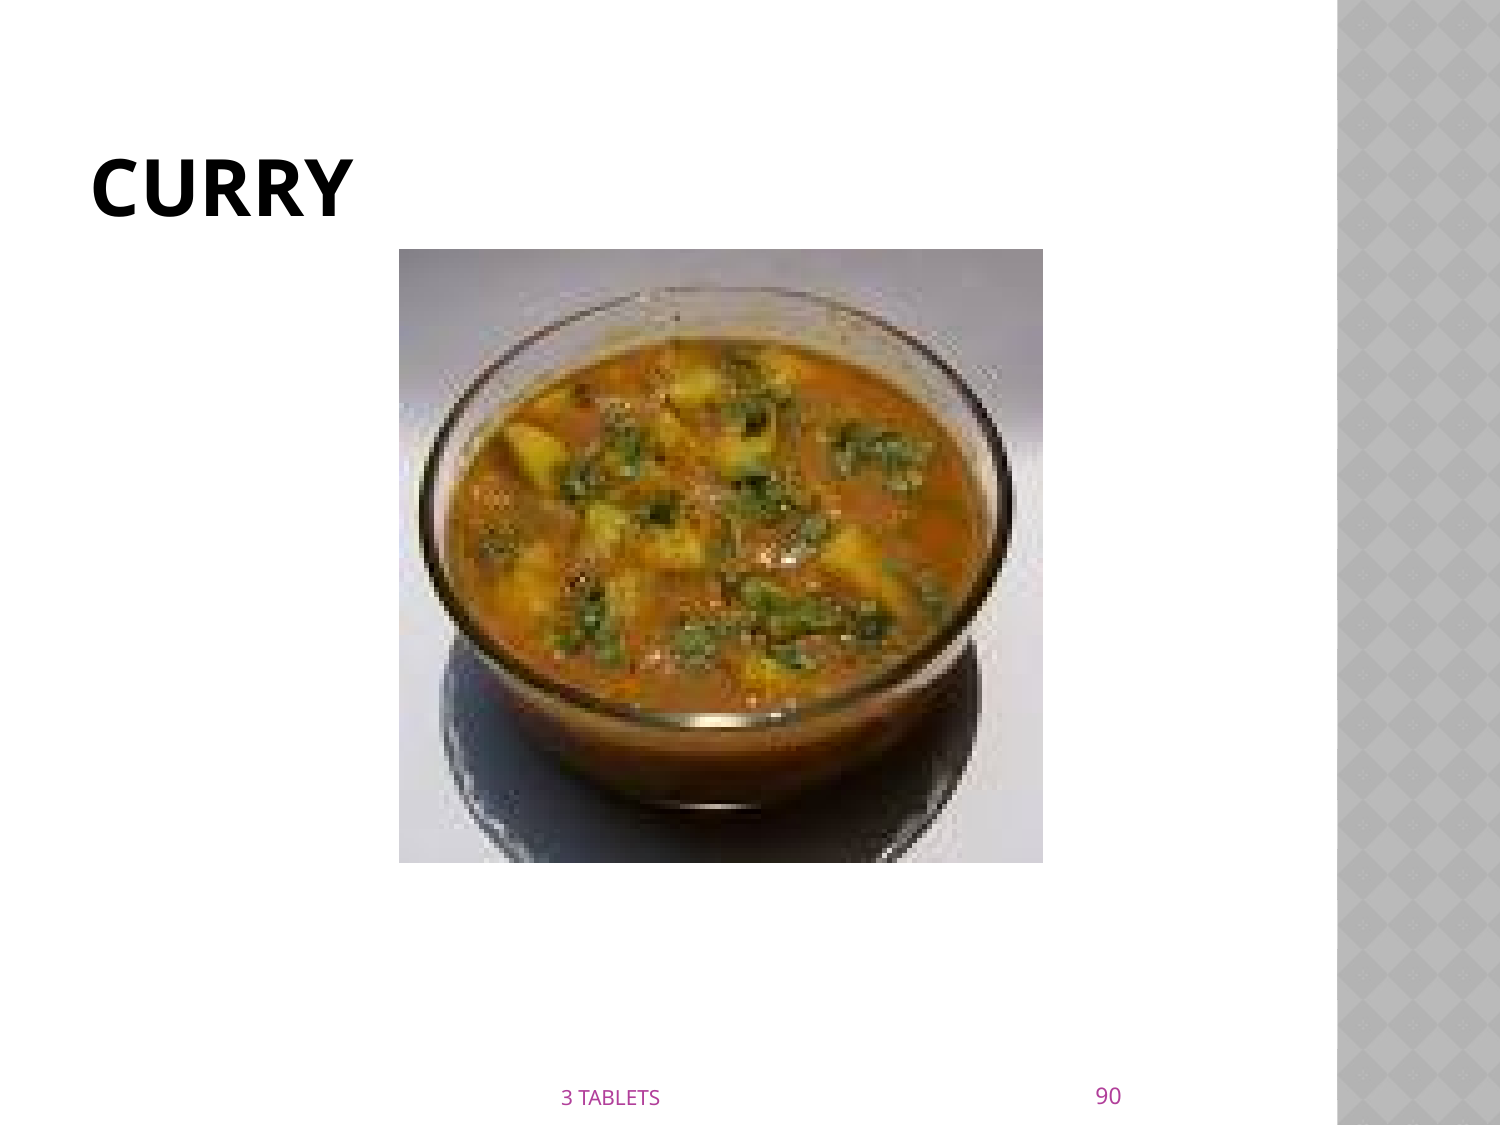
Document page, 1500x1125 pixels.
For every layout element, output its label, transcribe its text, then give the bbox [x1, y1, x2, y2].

slide_number 90 [1025, 1075, 1122, 1113]
picture [399, 249, 1043, 863]
footer 3 TABLETS [75, 1075, 675, 1114]
title CURRY [0, 45, 1350, 233]
